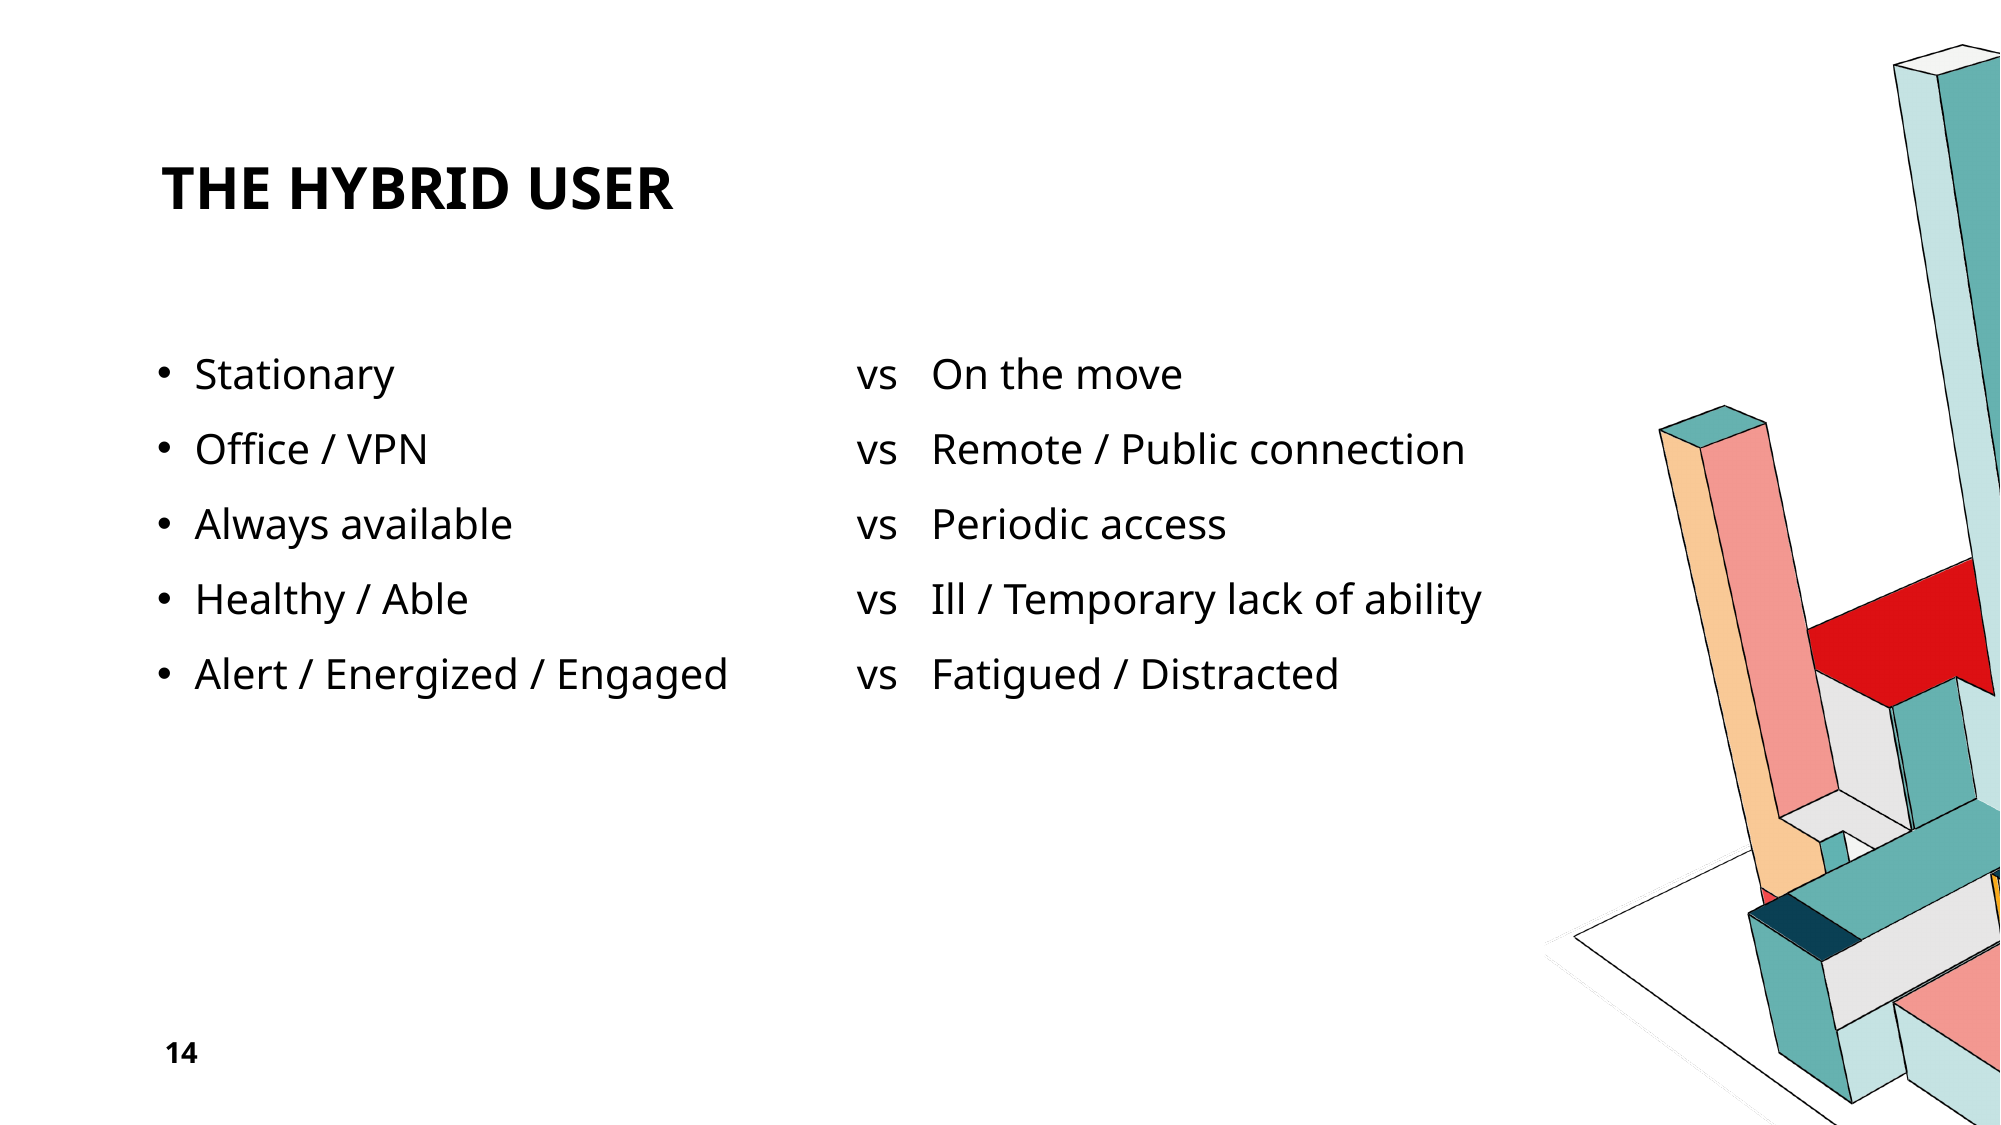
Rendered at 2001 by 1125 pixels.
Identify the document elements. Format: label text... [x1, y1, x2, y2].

title The Hybrid User [146, 11, 1508, 230]
picture [1544, 43, 2000, 1125]
slide_number 14 [149, 1024, 588, 1085]
list Stationary vs On the move Office / VPN vs Remote / Public connection Always available vs Periodic access Healthy / Able vs Ill / Temporary lack of ability Alert / Energized / Engaged vs Fatigued / Distracted [142, 339, 1508, 913]
